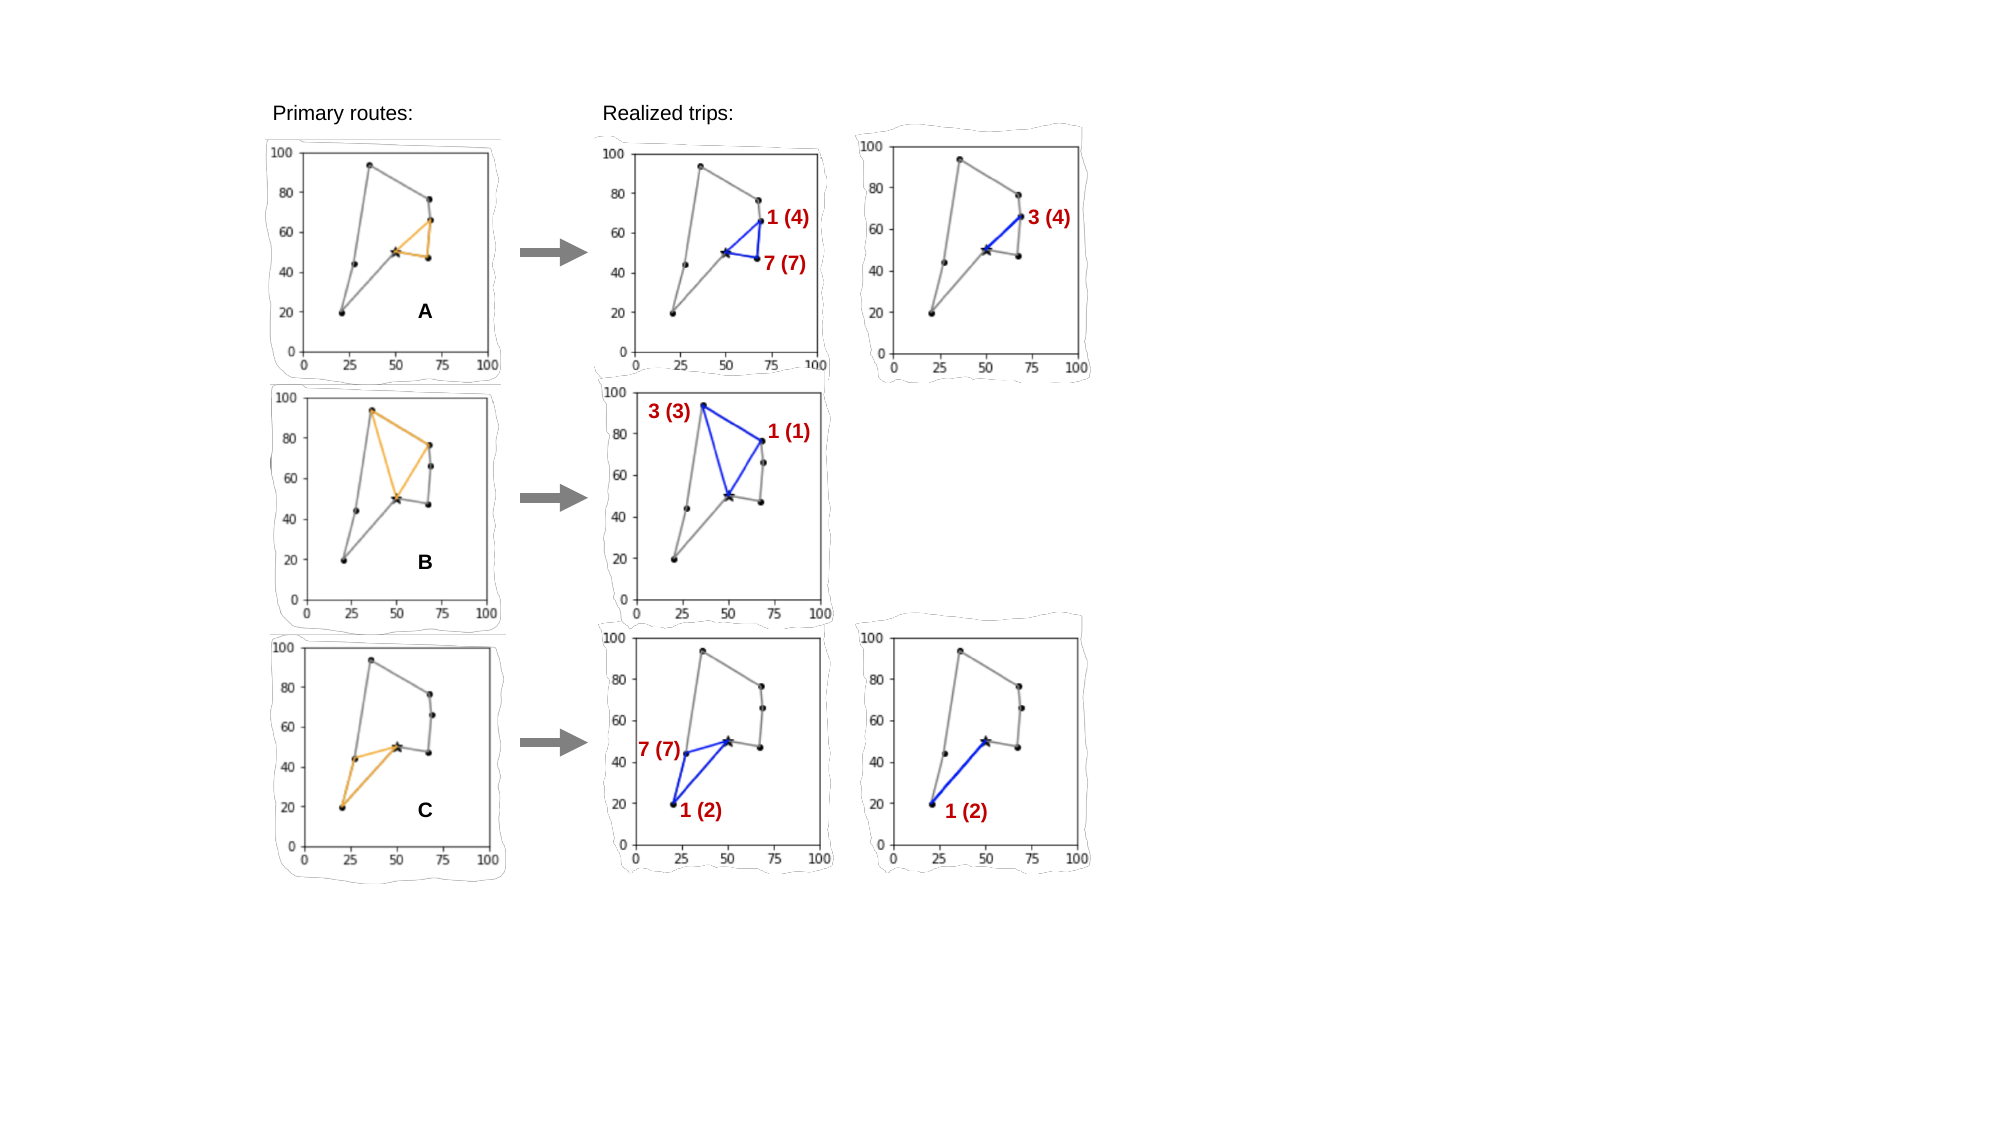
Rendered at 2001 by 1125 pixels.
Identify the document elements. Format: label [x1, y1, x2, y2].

text_box [258, 91, 1091, 884]
